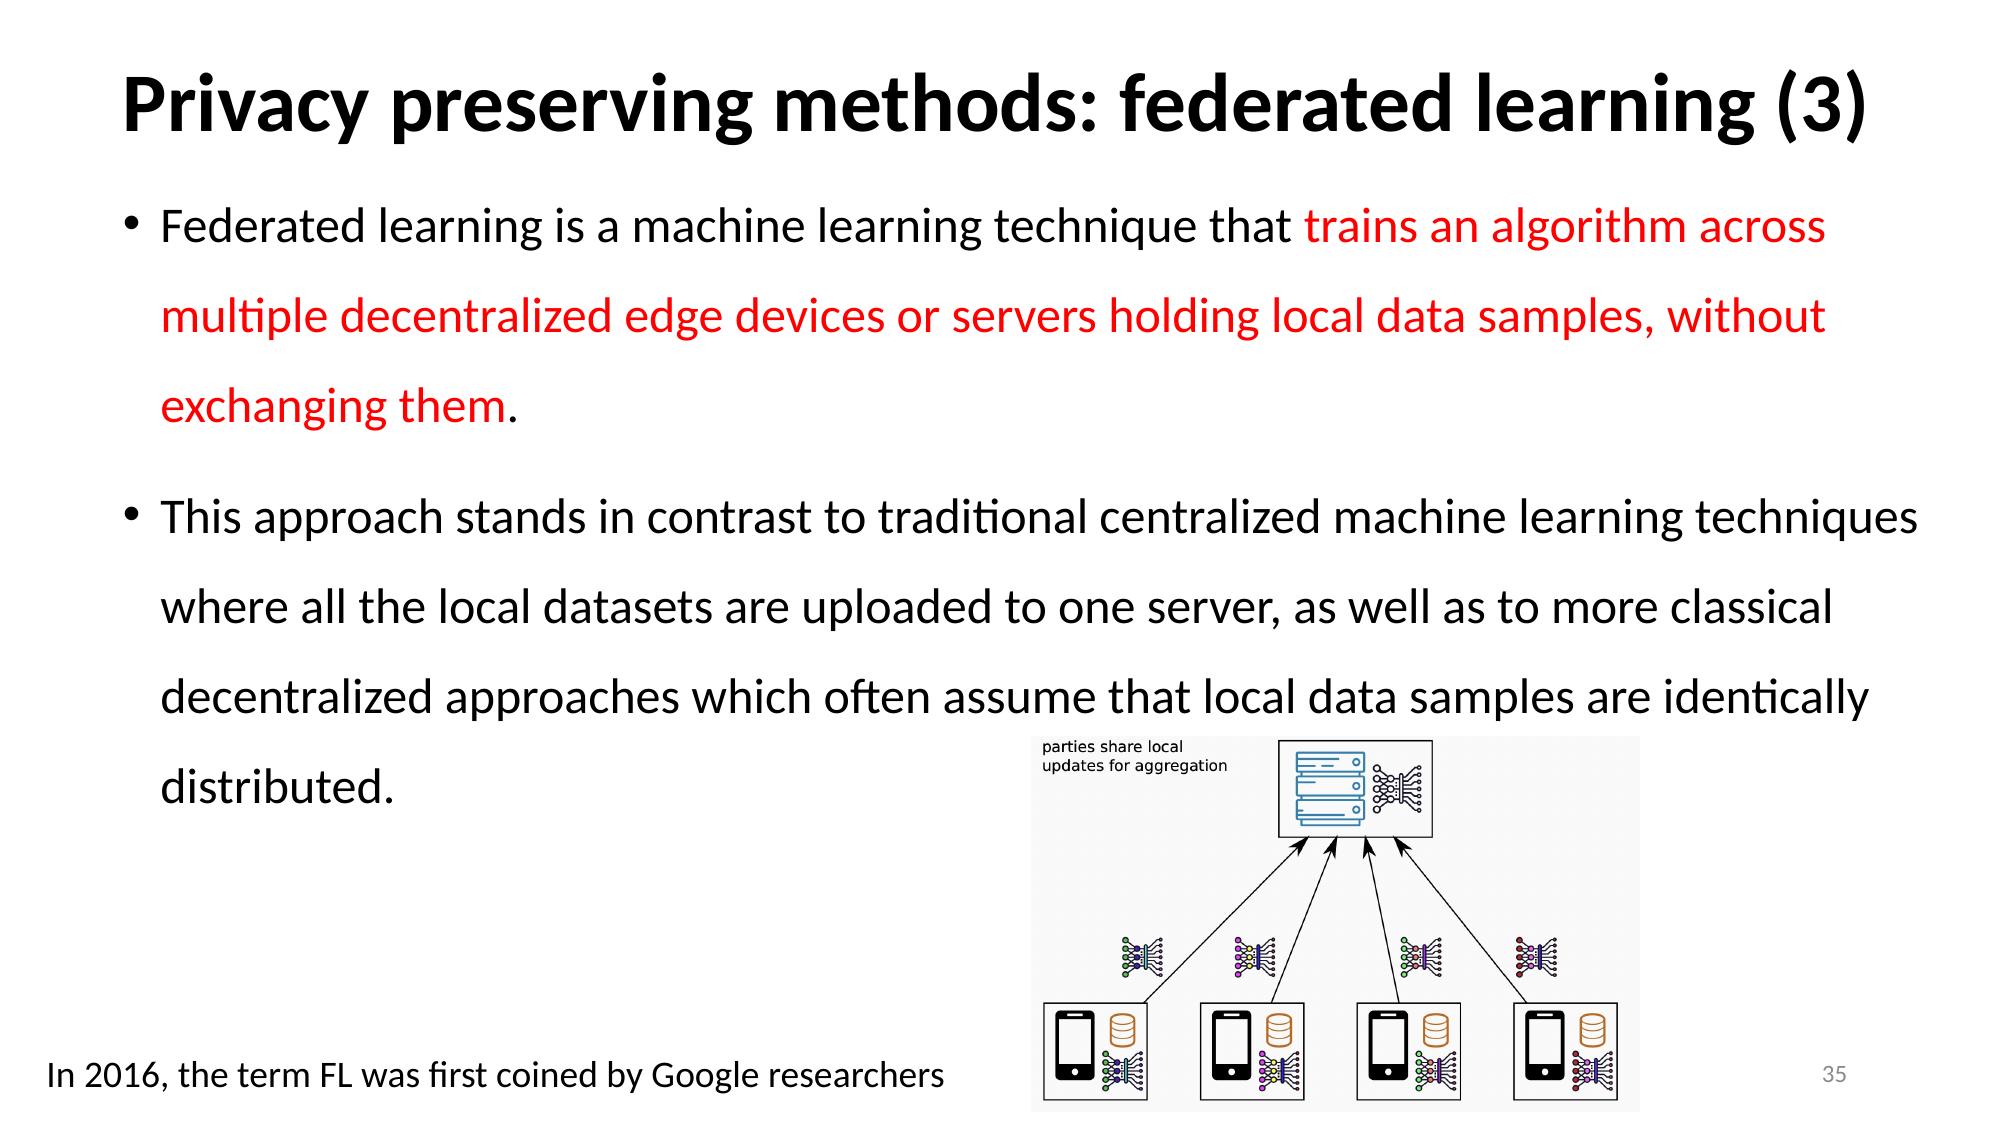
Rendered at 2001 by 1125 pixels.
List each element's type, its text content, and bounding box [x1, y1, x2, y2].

text_box Federated learning is a machine learning technique that trains an algorithm across multiple decentralized edge devices or servers holding local data samples, without exchanging them. This approach stands in contrast to traditional centralized machine learning techniques where all the local datasets are uploaded to one server, as well as to more classical decentralized approaches which often assume that local data samples are identically distributed. [107, 154, 1974, 924]
title Privacy preserving methods: federated learning (3) [107, 0, 1957, 154]
text_box In 2016, the term FL was first coined by Google researchers [31, 1042, 969, 1103]
picture [1031, 736, 1640, 1112]
slide_number 35 [1640, 1042, 1863, 1103]
